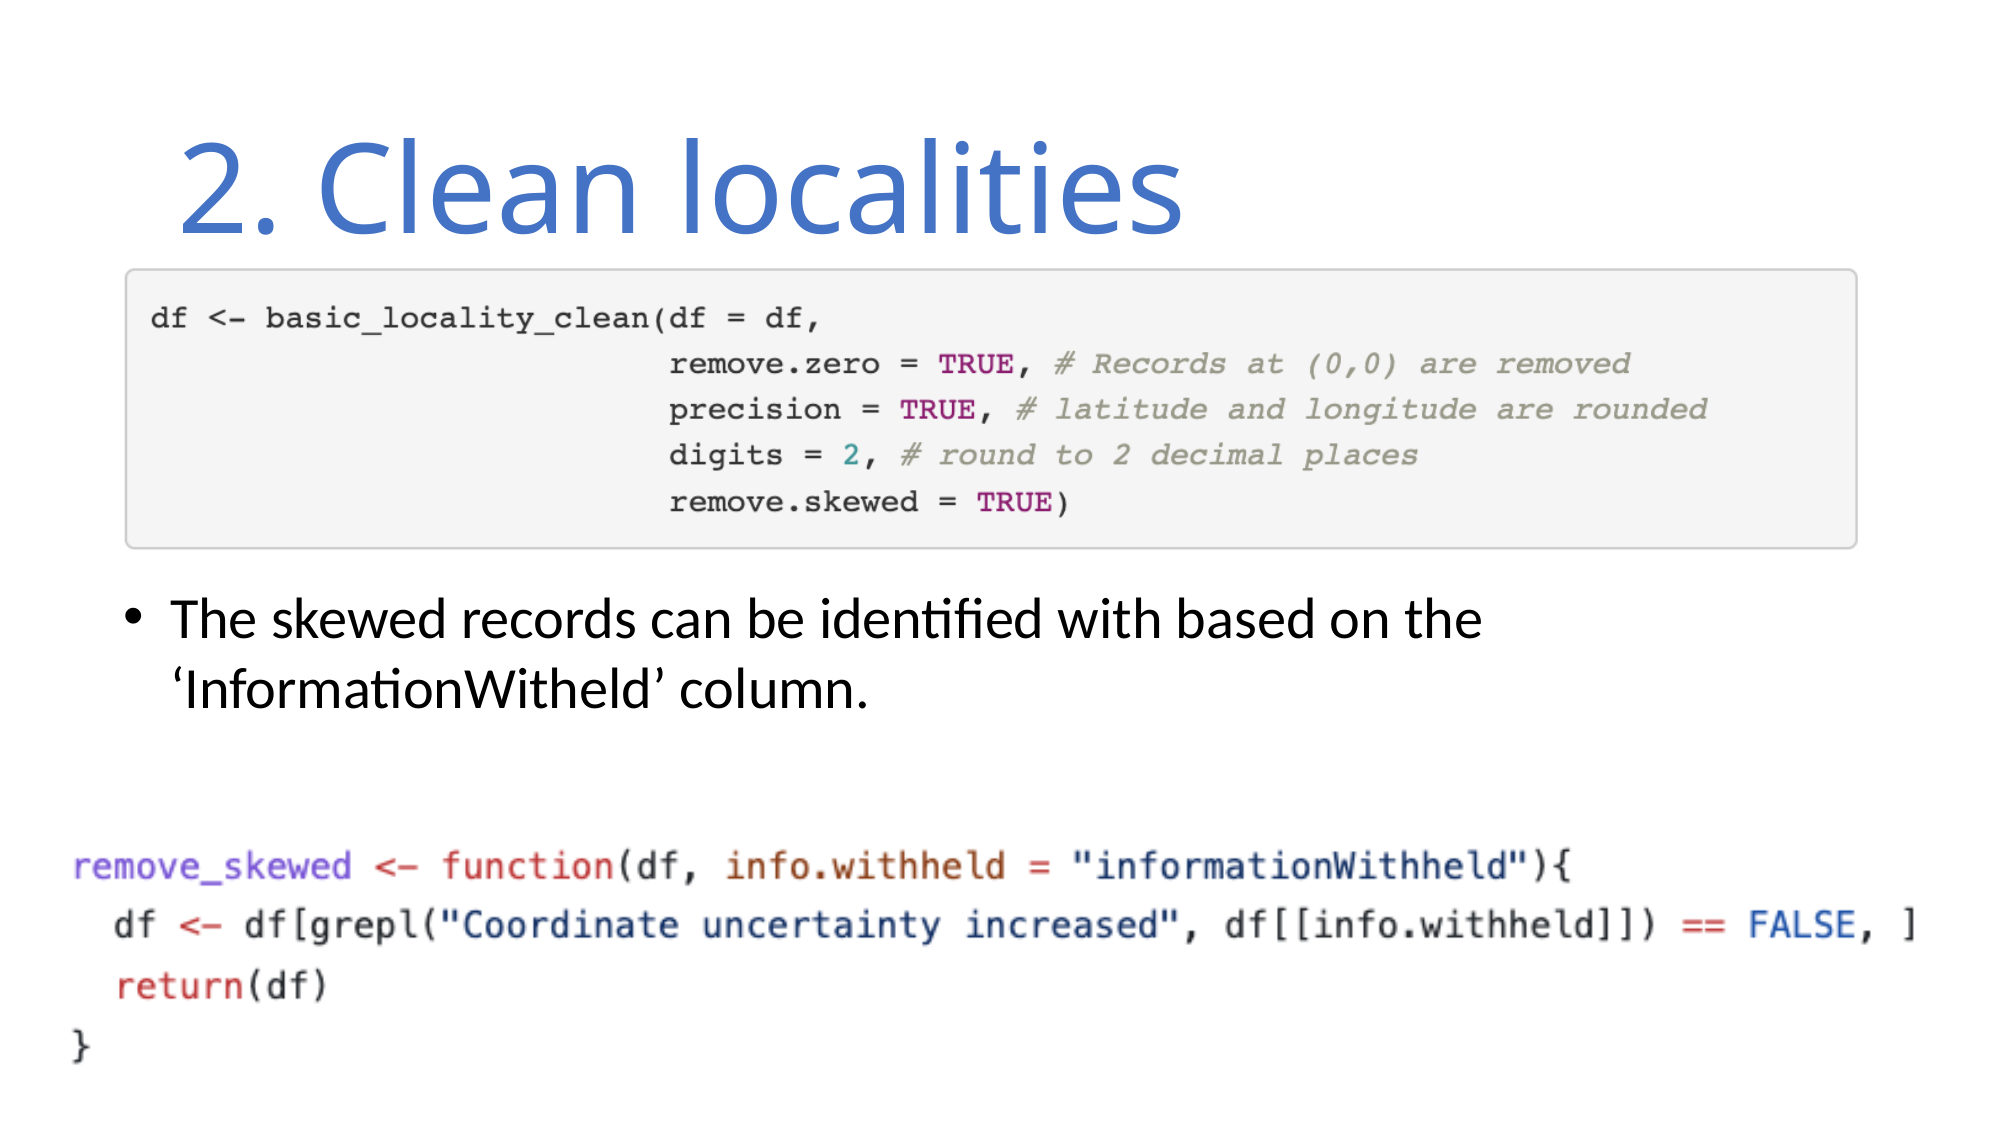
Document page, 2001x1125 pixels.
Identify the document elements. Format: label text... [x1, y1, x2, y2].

text_box 2. Clean localities [162, 84, 1888, 303]
picture [115, 255, 1885, 573]
text_box The skewed records can be identified with based on the ‘InformationWitheld’ column. [108, 572, 1755, 728]
picture [32, 807, 1968, 1101]
